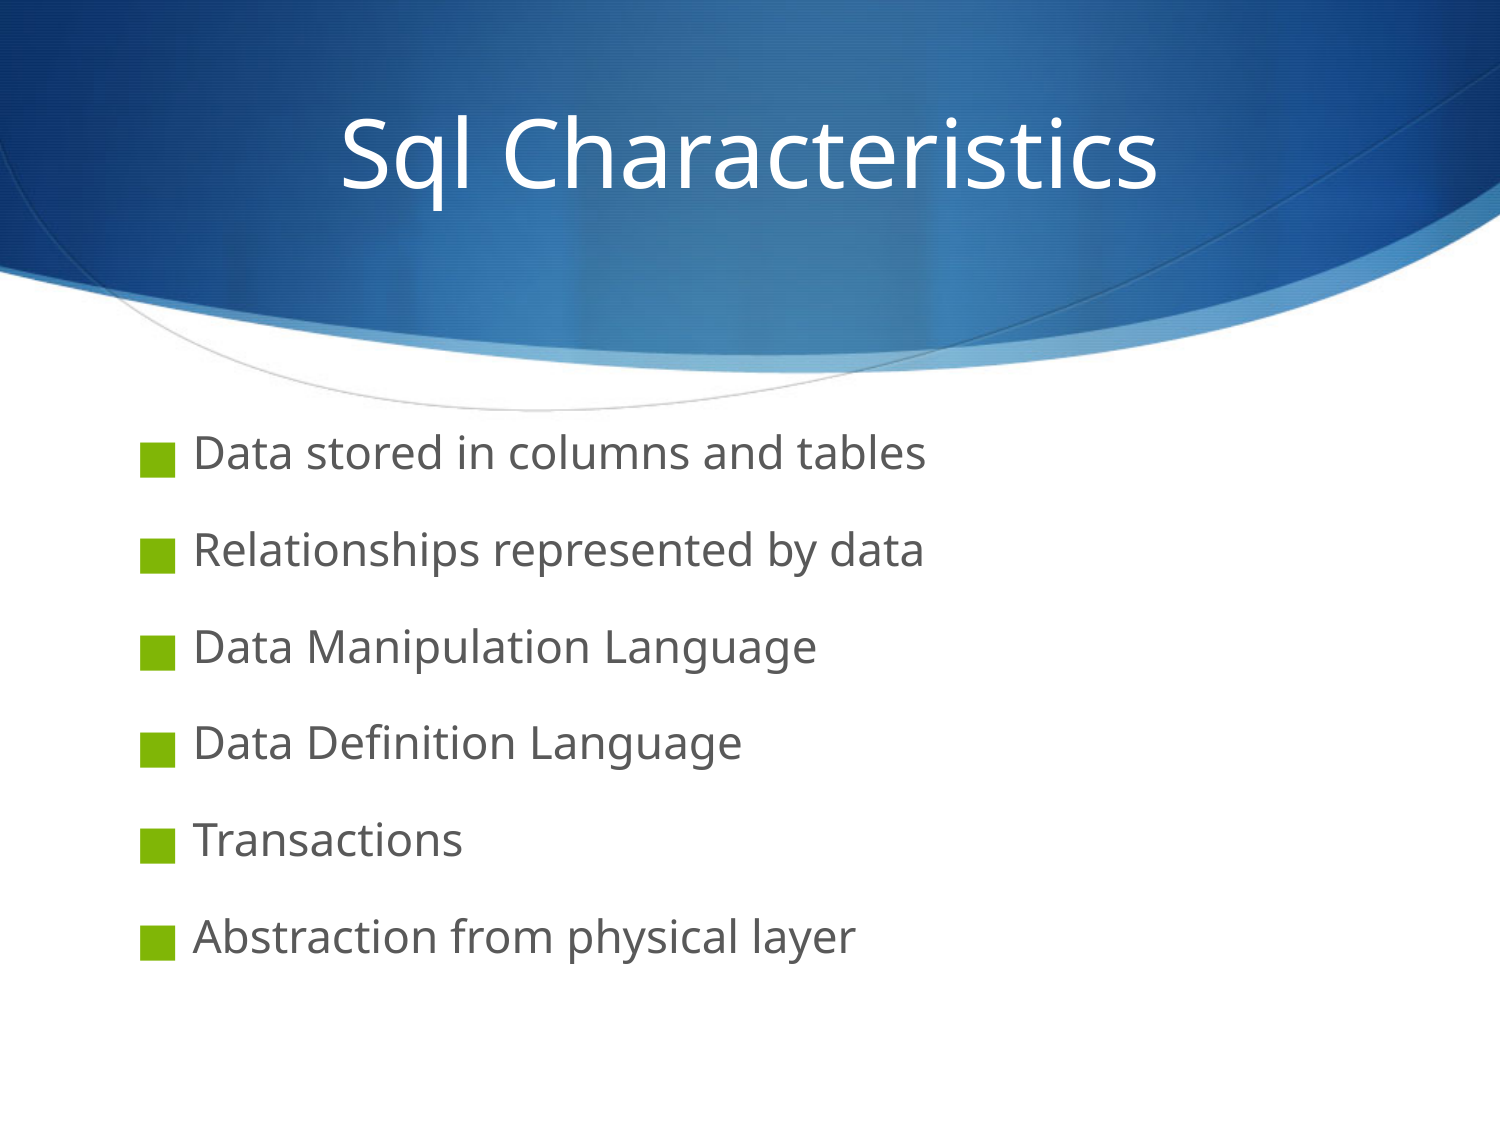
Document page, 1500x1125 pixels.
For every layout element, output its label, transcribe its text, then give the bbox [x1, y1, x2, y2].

picture [0, 0, 1500, 1125]
text_box Data stored in columns and tables Relationships represented by data Data Manipulation Language Data Definition Language Transactions Abstraction from physical layer [121, 416, 1379, 1014]
text_box Sql Characteristics [75, 56, 1425, 244]
